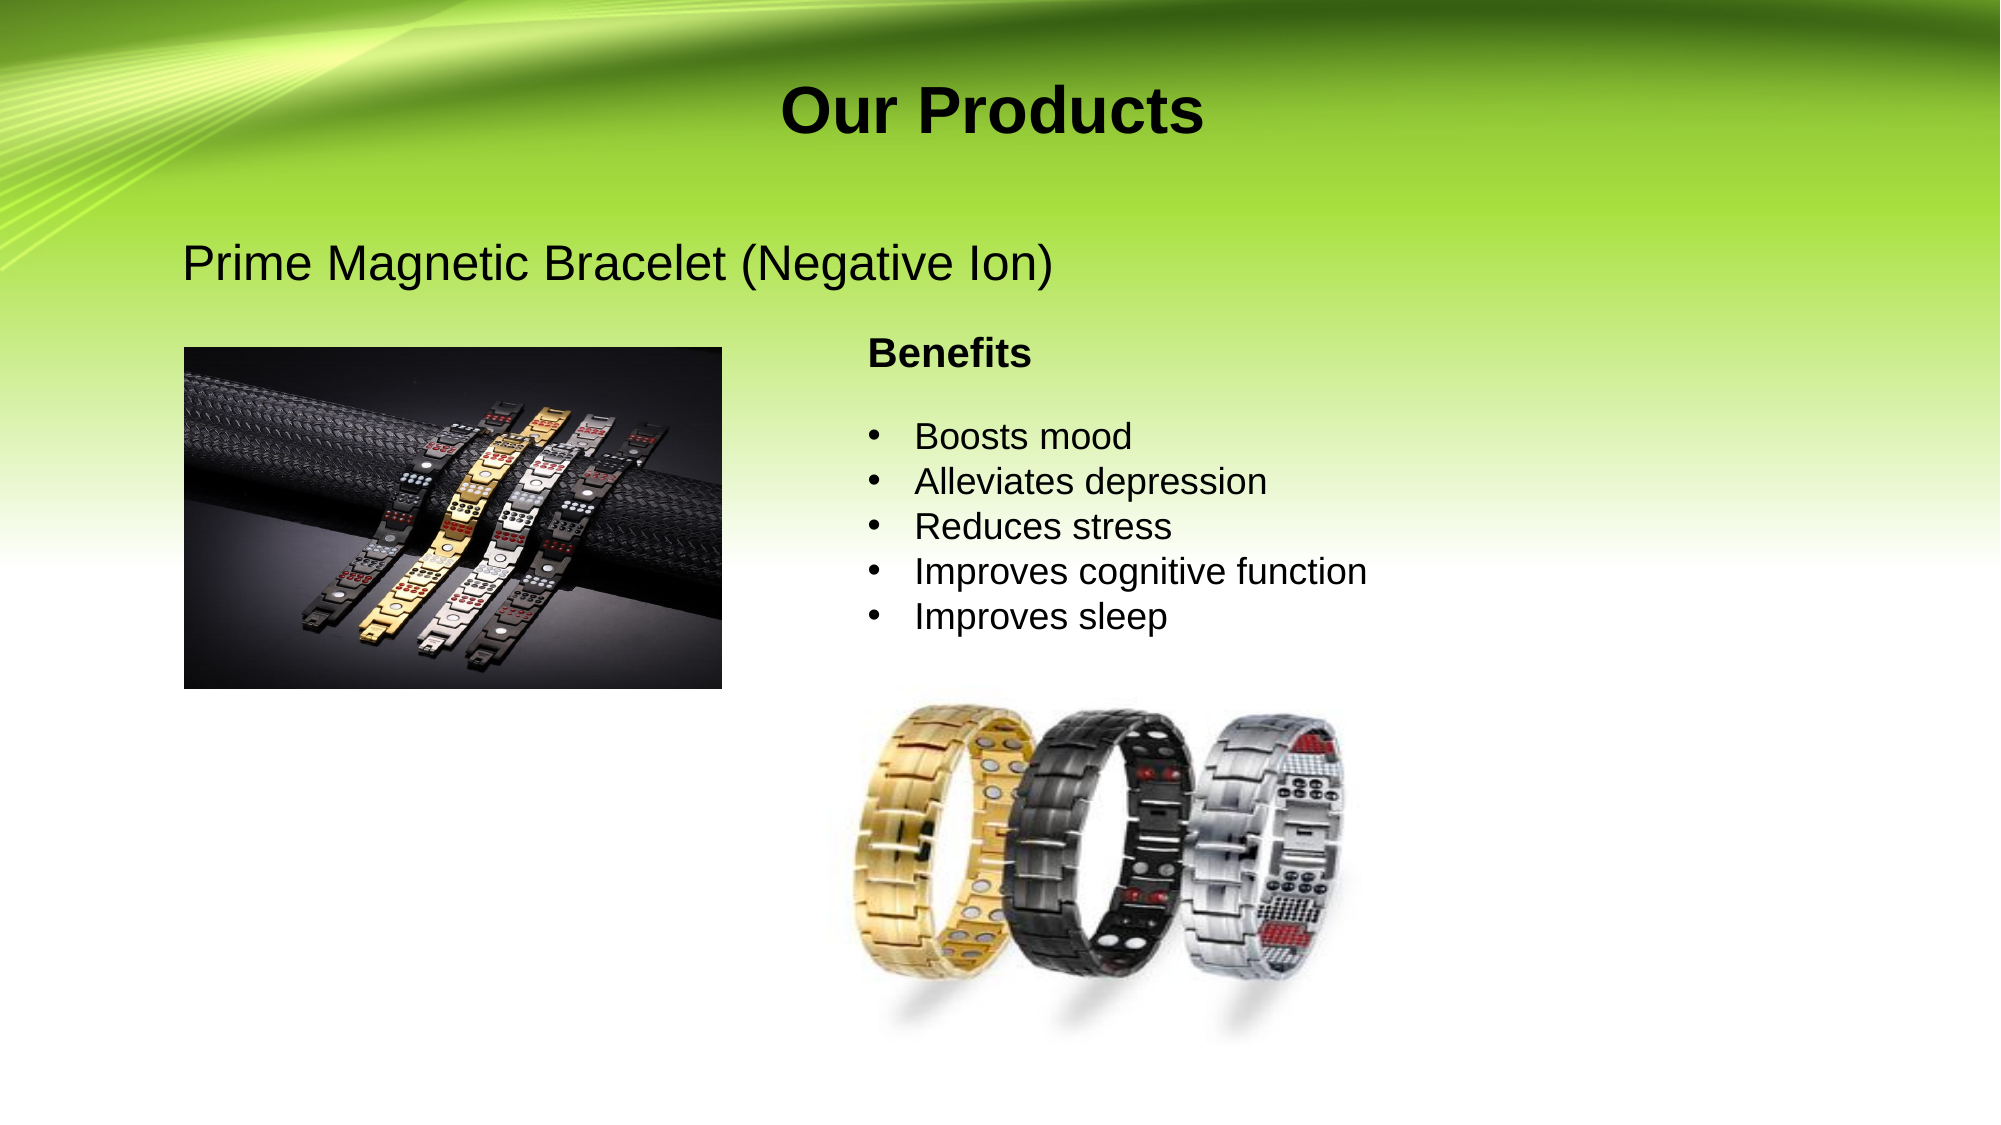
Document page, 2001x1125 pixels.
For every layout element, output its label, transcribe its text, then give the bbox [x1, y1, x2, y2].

picture [0, 0, 2000, 1125]
text_box Benefits [852, 318, 1071, 384]
text_box Boosts mood Alleviates depression Reduces stress Improves cognitive function Improves sleep [852, 404, 1458, 644]
text_box Prime Magnetic Bracelet (Negative Ion) [167, 222, 1108, 298]
text_box Our Products [765, 59, 1235, 155]
